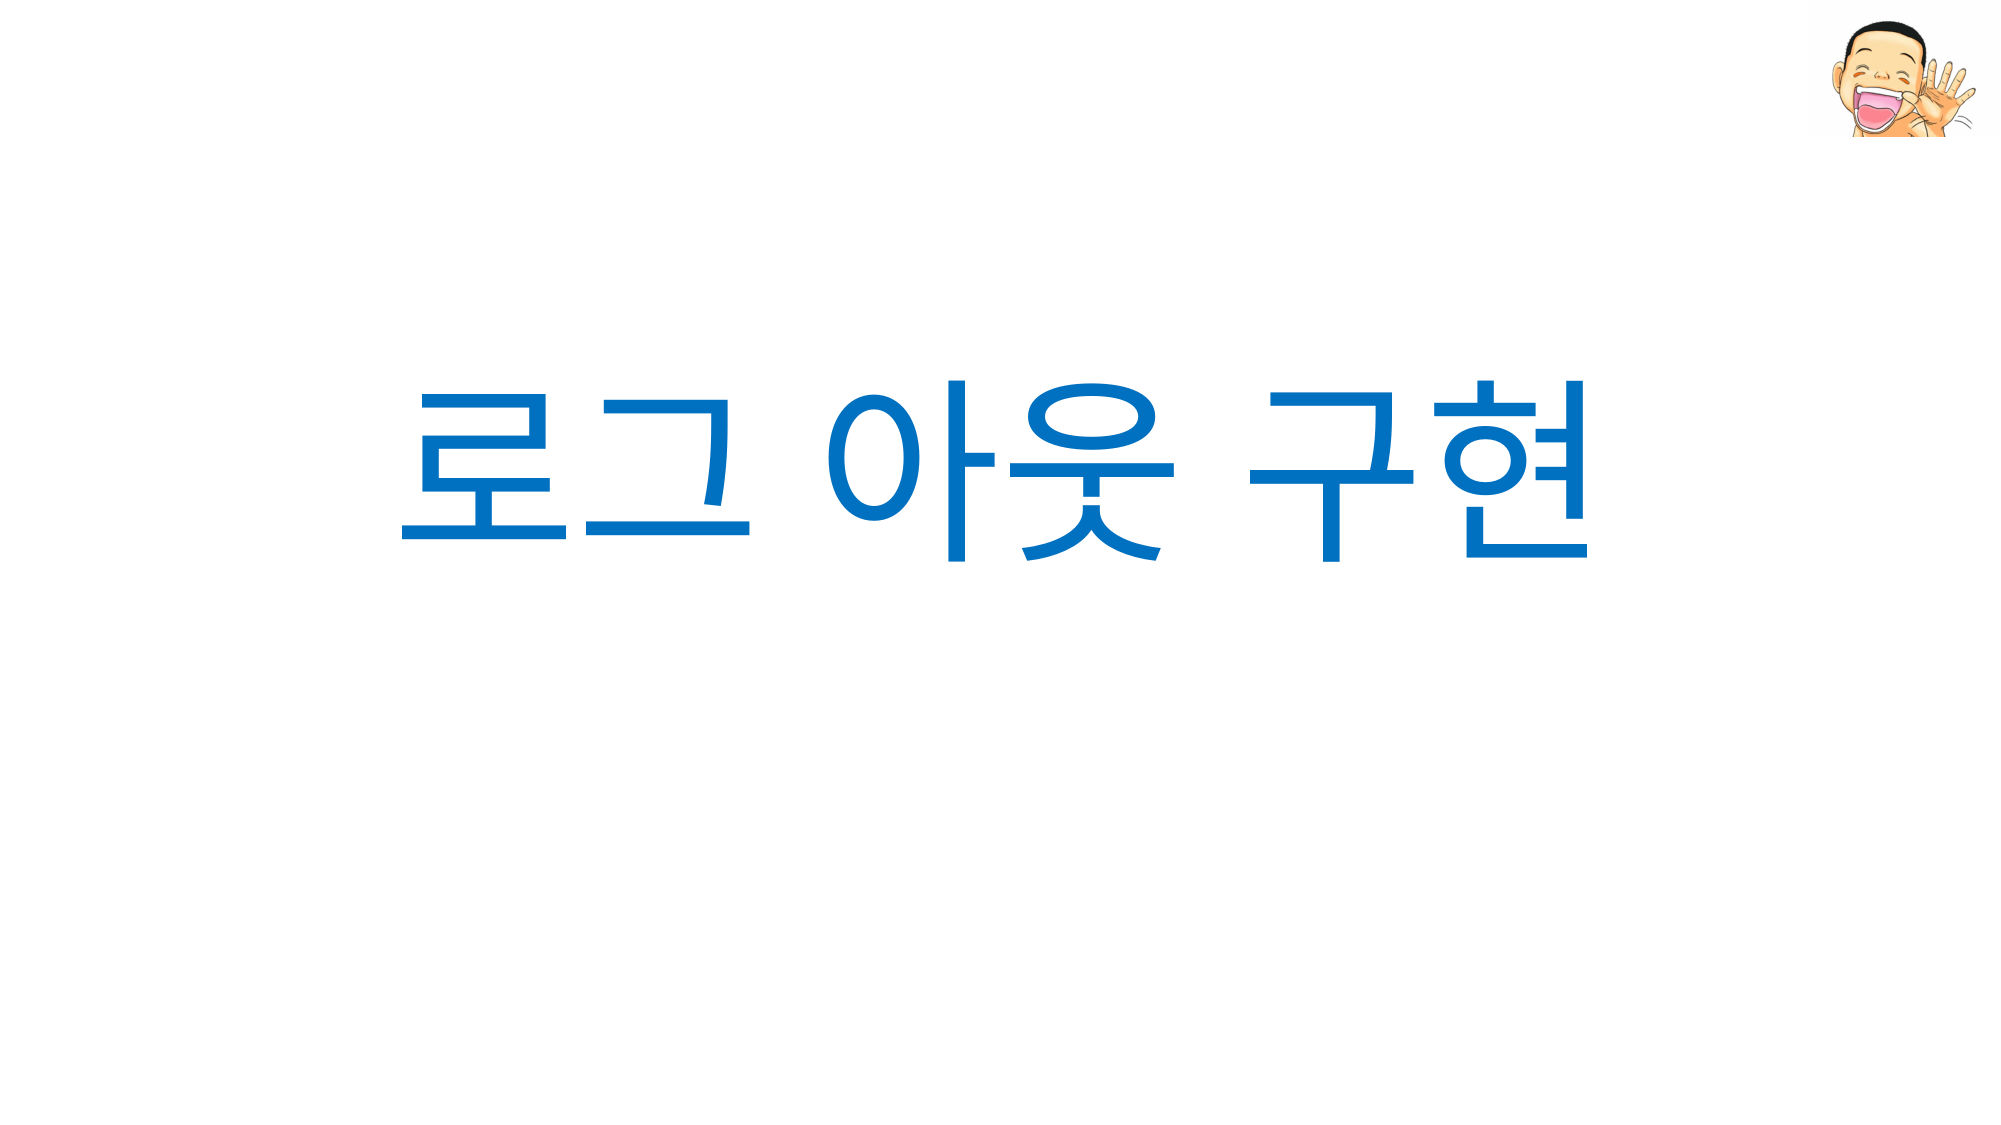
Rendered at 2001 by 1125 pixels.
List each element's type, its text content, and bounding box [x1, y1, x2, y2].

picture [1808, 0, 2000, 137]
text_box 로그 아웃 구현 [0, 218, 2000, 594]
